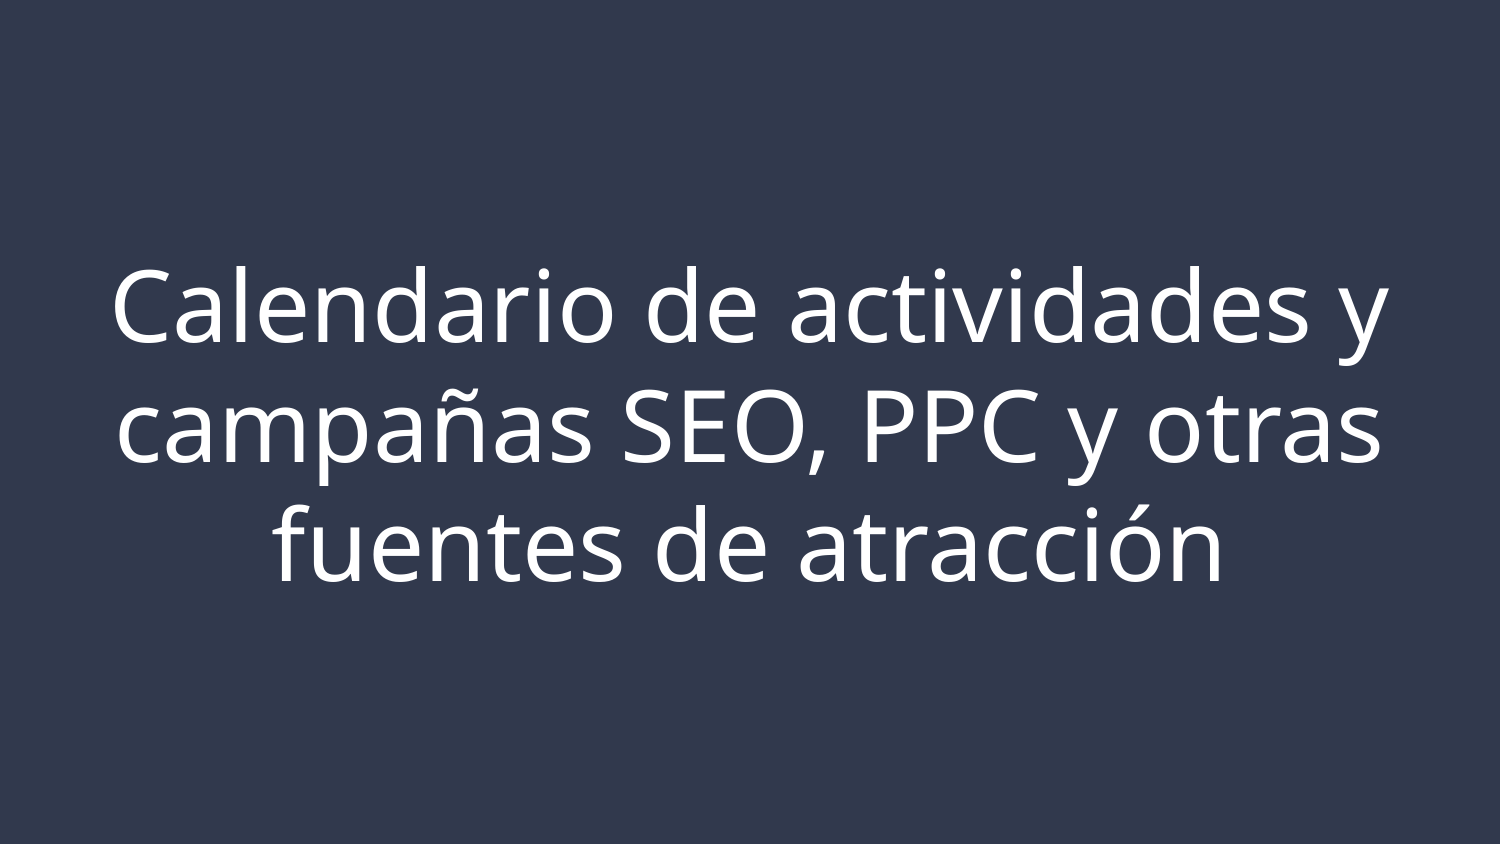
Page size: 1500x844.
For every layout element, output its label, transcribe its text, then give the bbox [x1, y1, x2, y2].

title Calendario de actividades y campañas SEO, PPC y otras fuentes de atracción [69, 226, 1431, 617]
